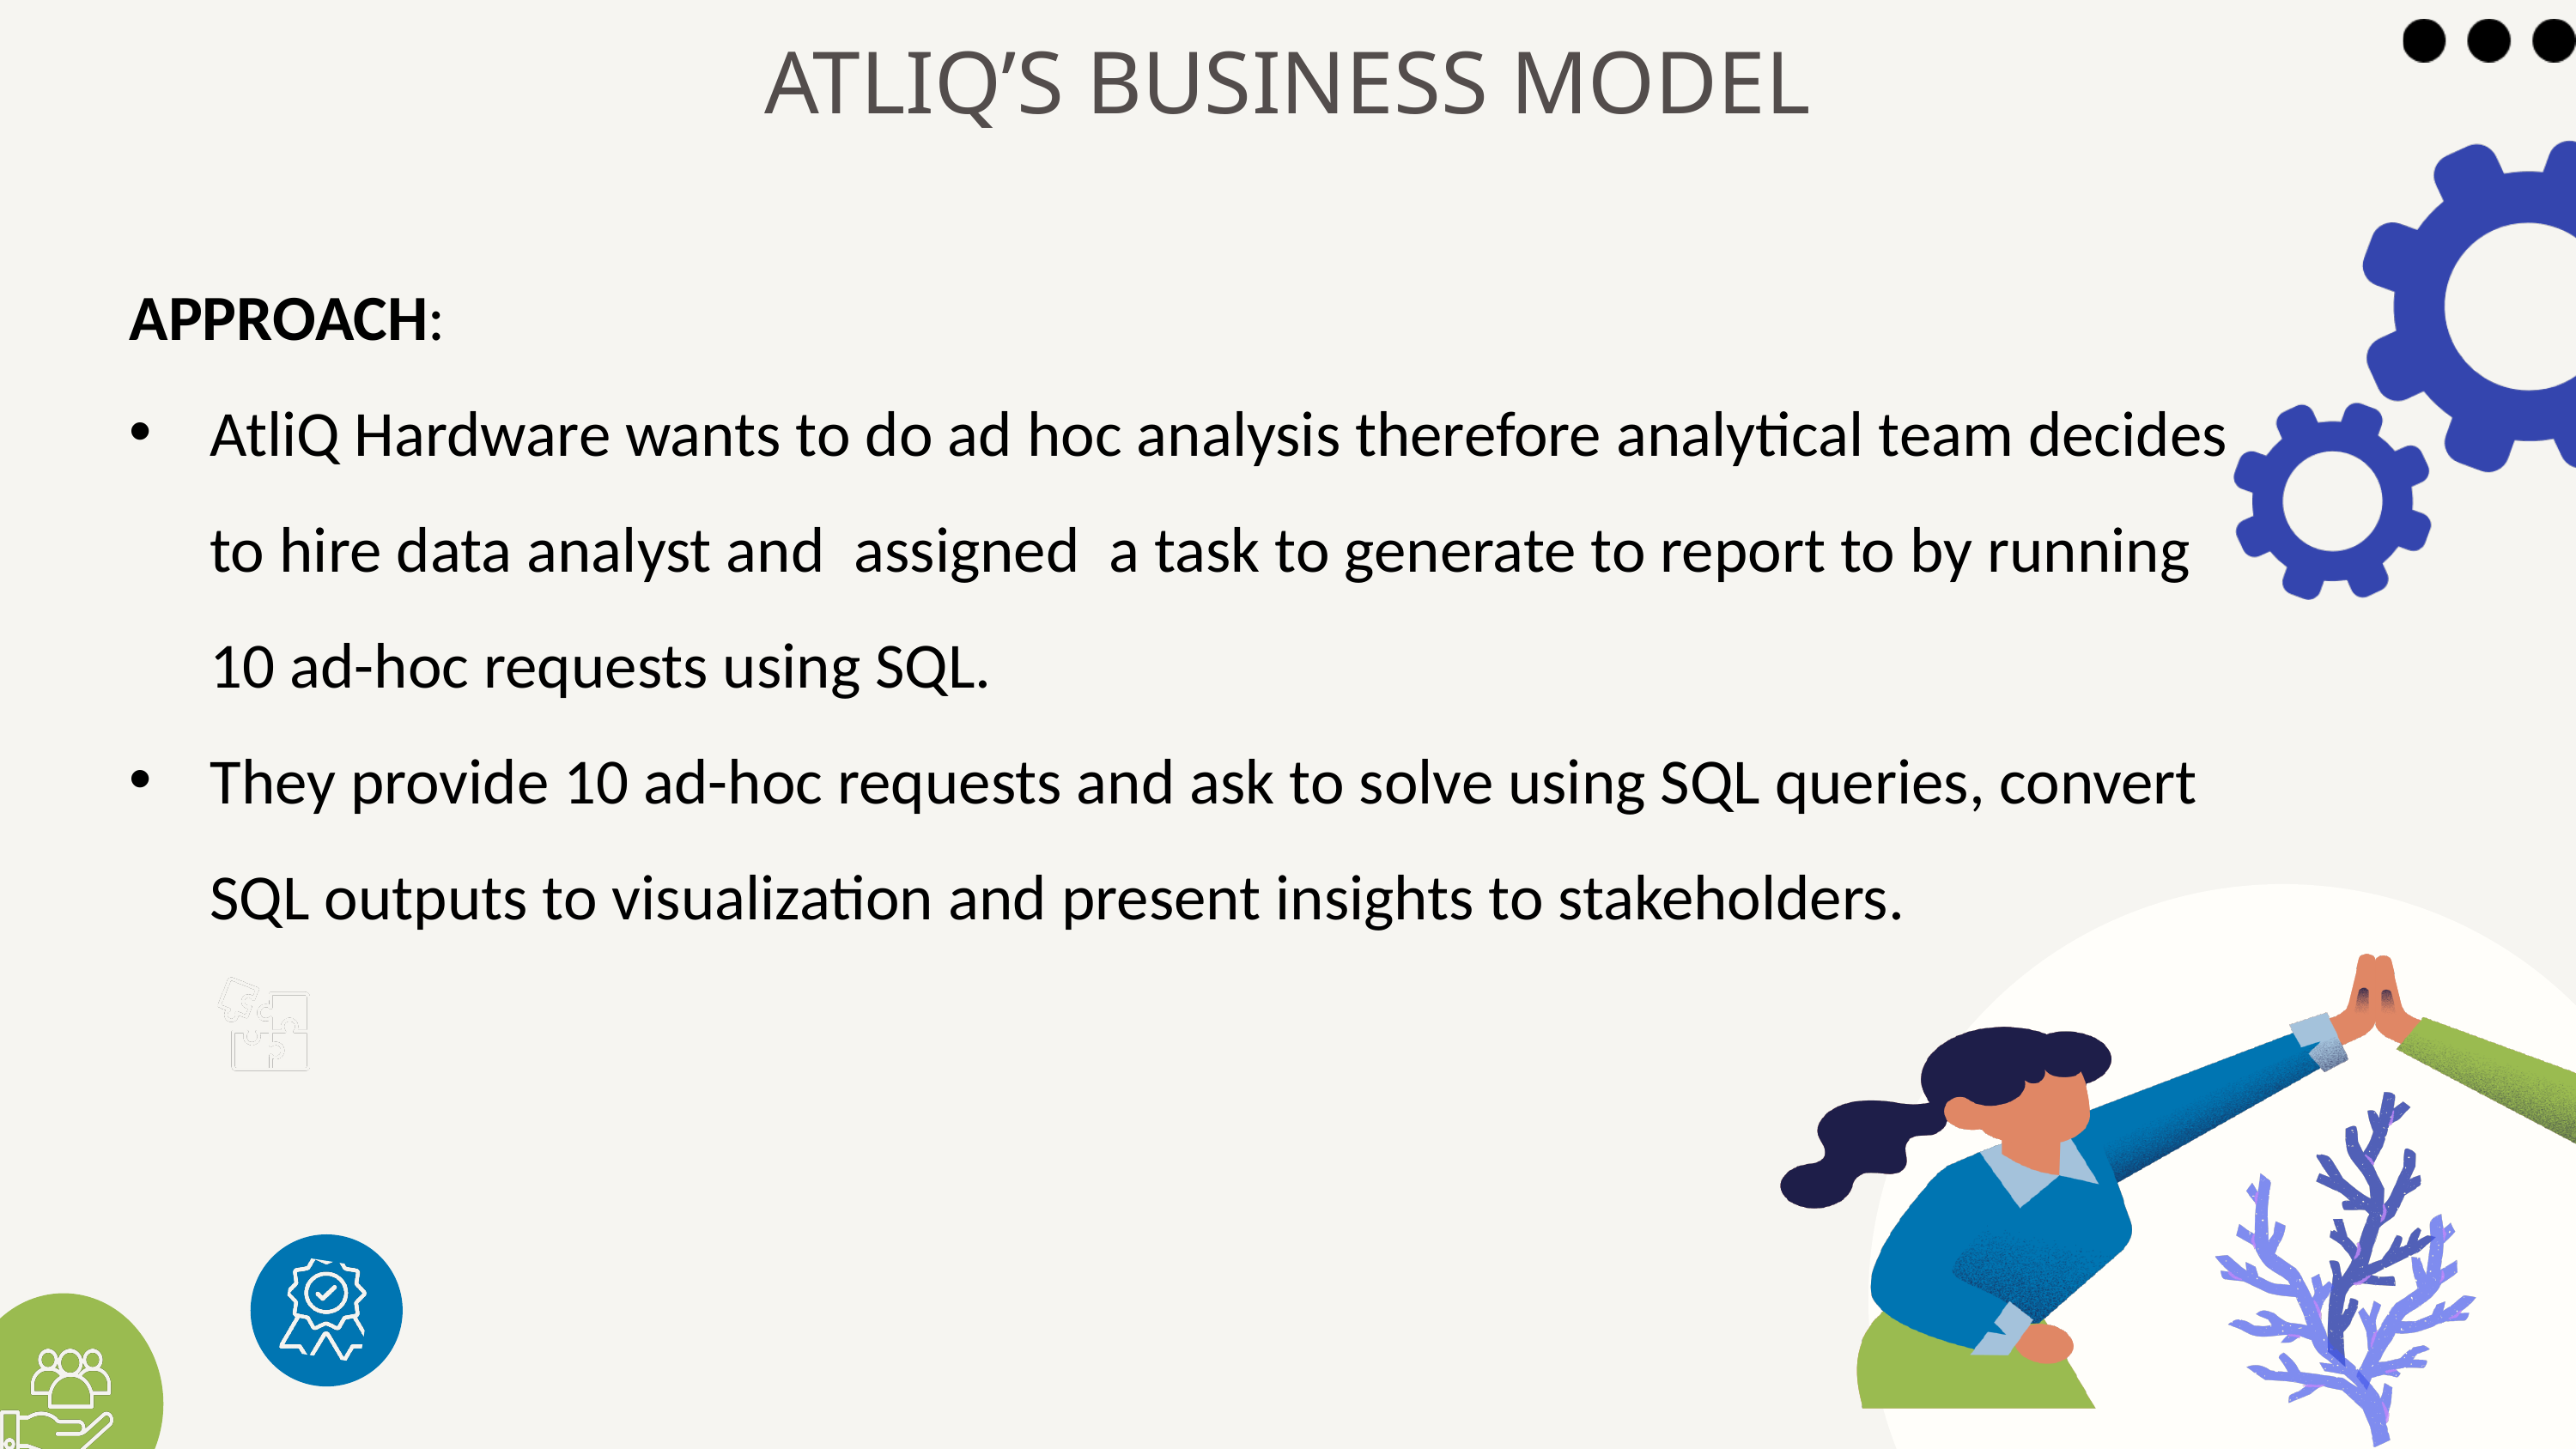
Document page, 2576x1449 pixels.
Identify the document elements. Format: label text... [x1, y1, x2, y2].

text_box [1868, 883, 2576, 1449]
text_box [0, 1293, 164, 1449]
text_box [1778, 992, 1863, 1409]
text_box ATLIQ’S BUSINESS MODEL [156, 0, 2420, 131]
text_box [2233, 138, 2576, 600]
text_box [2420, 19, 2576, 63]
text_box APPROACH: AtliQ Hardware wants to do ad hoc analysis therefore analytical team decides to hire data analyst and assigned a task to generate to report to by running 10 ad-hoc requests using SQL. They provide 10 ad-hoc requests and ask to solve using SQL queries, convert SQL outputs to visualization and present insights to stakeholders. [129, 198, 2251, 992]
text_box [250, 1234, 404, 1387]
text_box [217, 992, 310, 1071]
